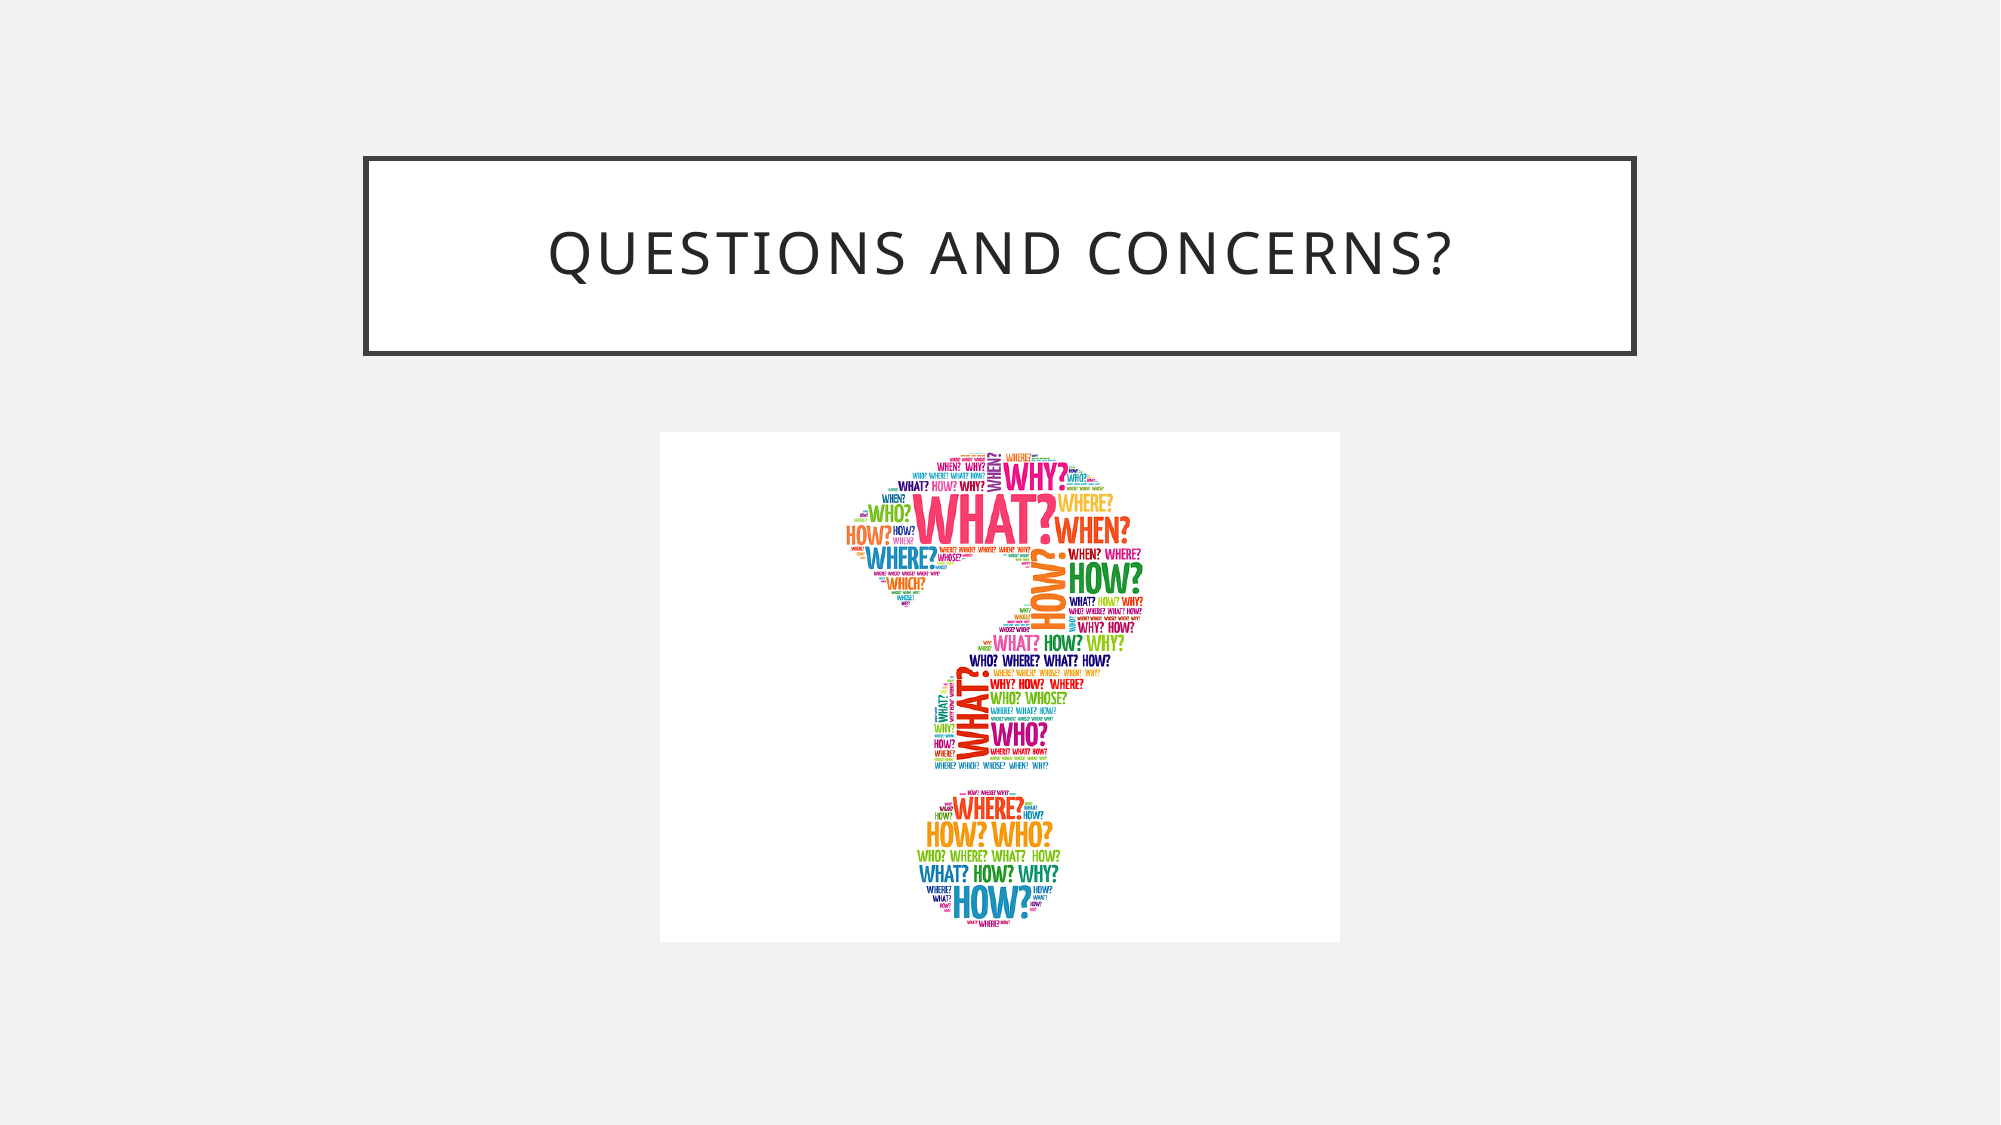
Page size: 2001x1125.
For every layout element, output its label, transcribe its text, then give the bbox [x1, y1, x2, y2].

title Questions and concerns? [363, 156, 1637, 356]
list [660, 432, 1340, 942]
